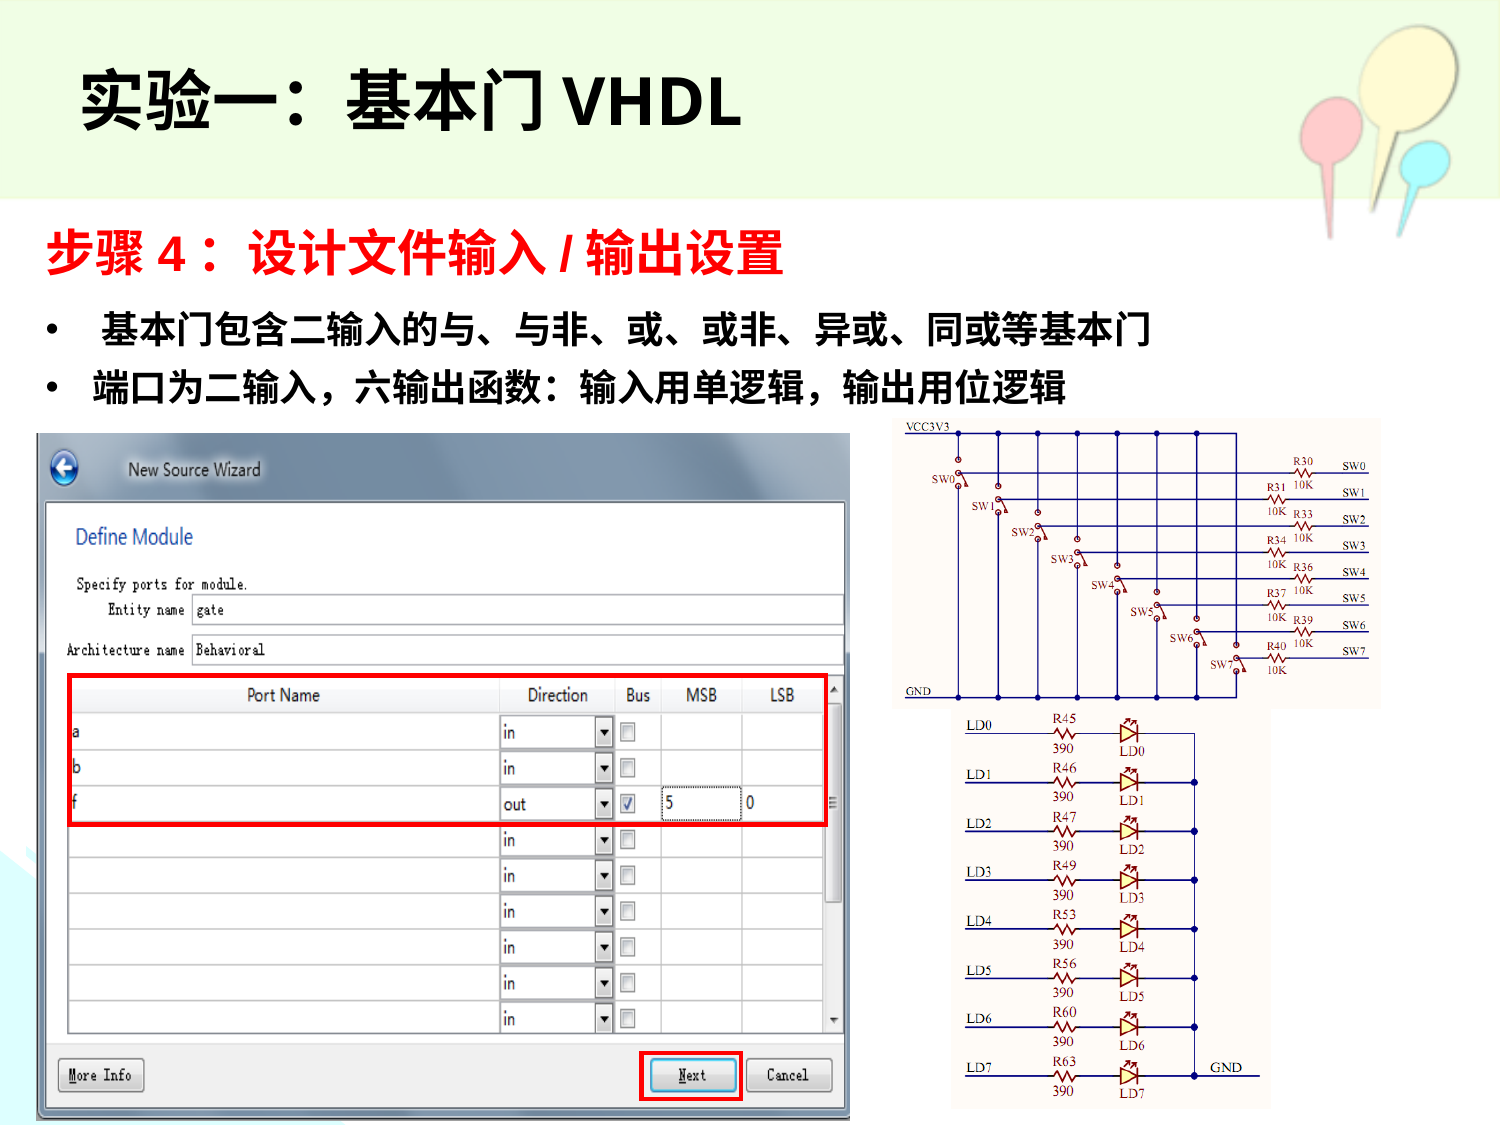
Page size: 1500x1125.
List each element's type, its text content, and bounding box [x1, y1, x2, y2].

picture [0, 0, 1500, 1125]
text_box 步骤4：设计文件输入/输出设置 基本门包含二输入的与、与非、或、或非、异或、同或等基本门 端口为二输入，六输出函数：输入用单逻辑，输出用位逻辑 [30, 201, 1348, 416]
text_box 实验一：基本门VHDL [63, 25, 1009, 182]
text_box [36, 433, 850, 1121]
